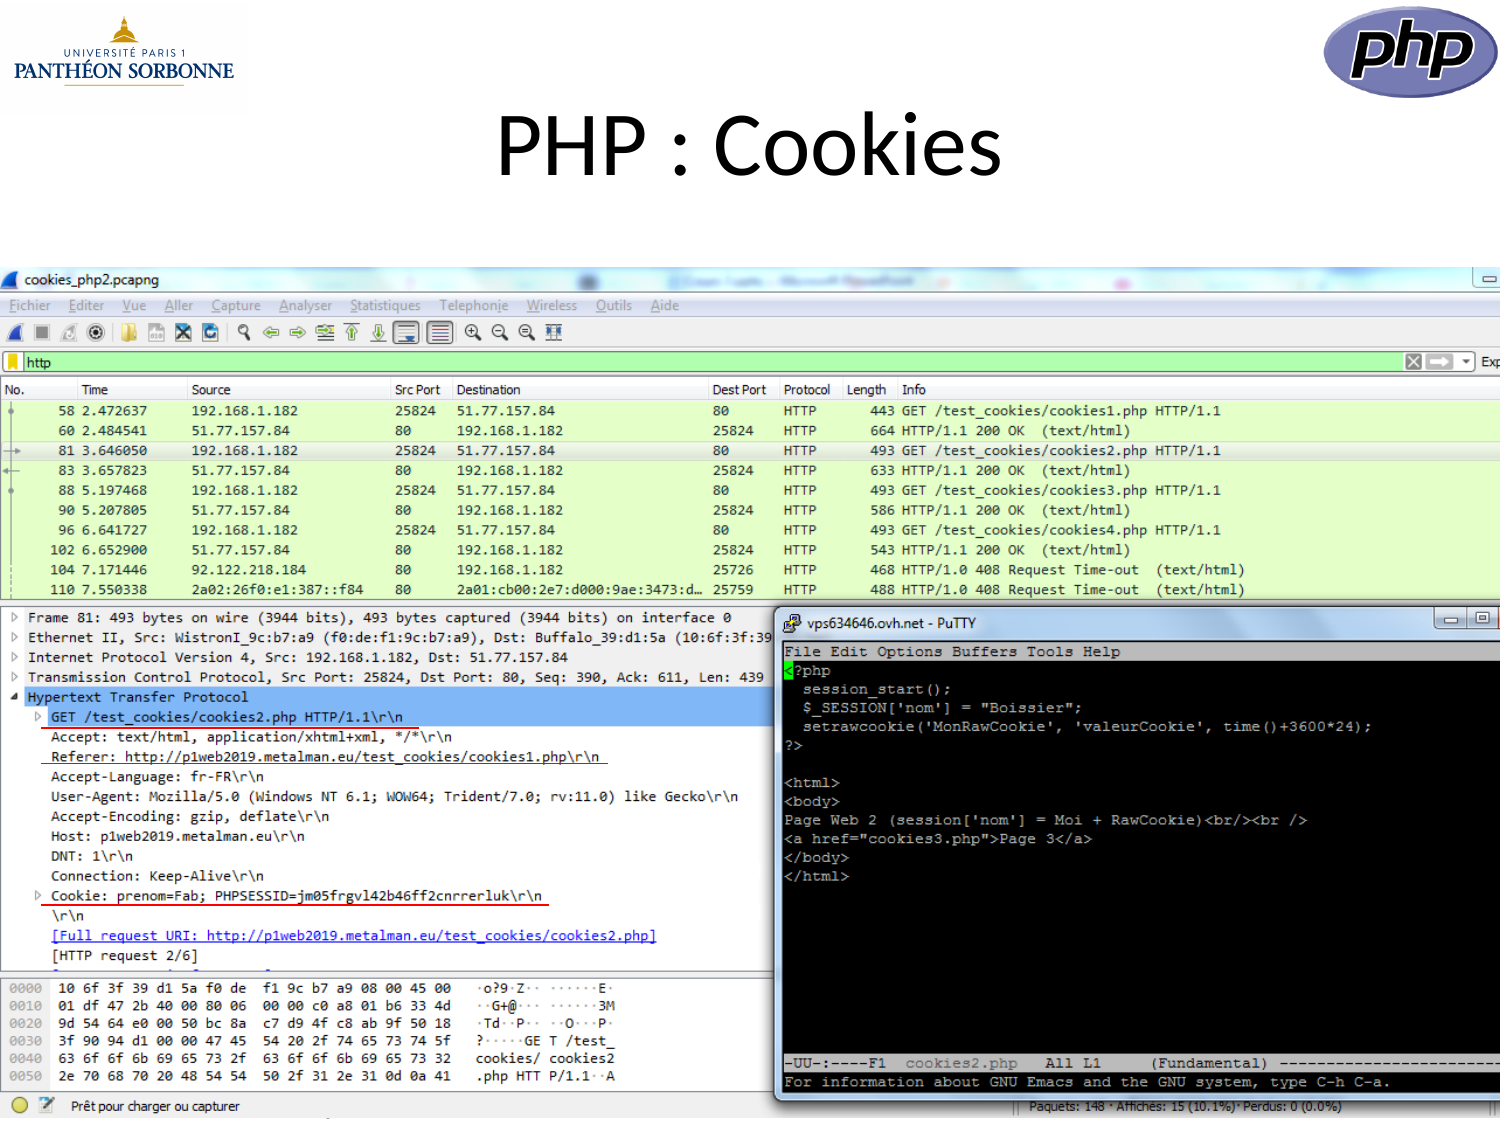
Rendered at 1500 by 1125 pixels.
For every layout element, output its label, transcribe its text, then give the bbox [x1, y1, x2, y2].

picture [1321, 0, 1500, 119]
picture [0, 2, 248, 114]
picture [0, 266, 1500, 1118]
title PHP : Cookies [75, 45, 1425, 233]
